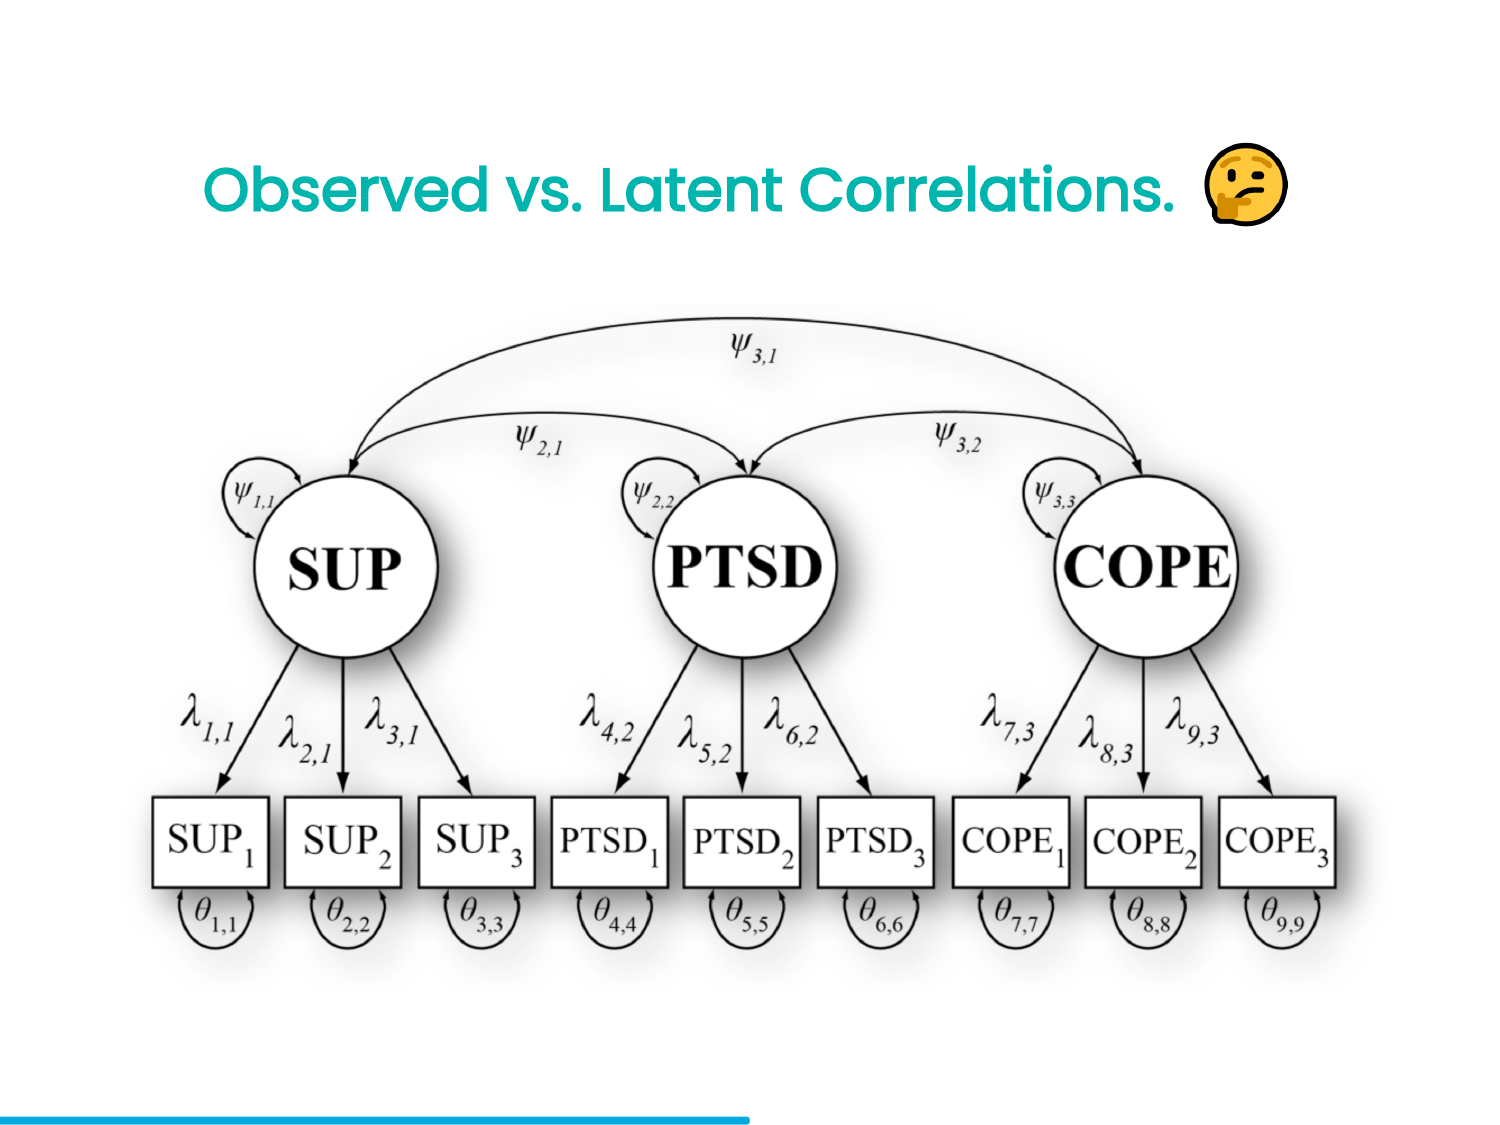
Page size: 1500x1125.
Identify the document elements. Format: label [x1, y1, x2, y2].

list [0, 0, 1500, 1125]
